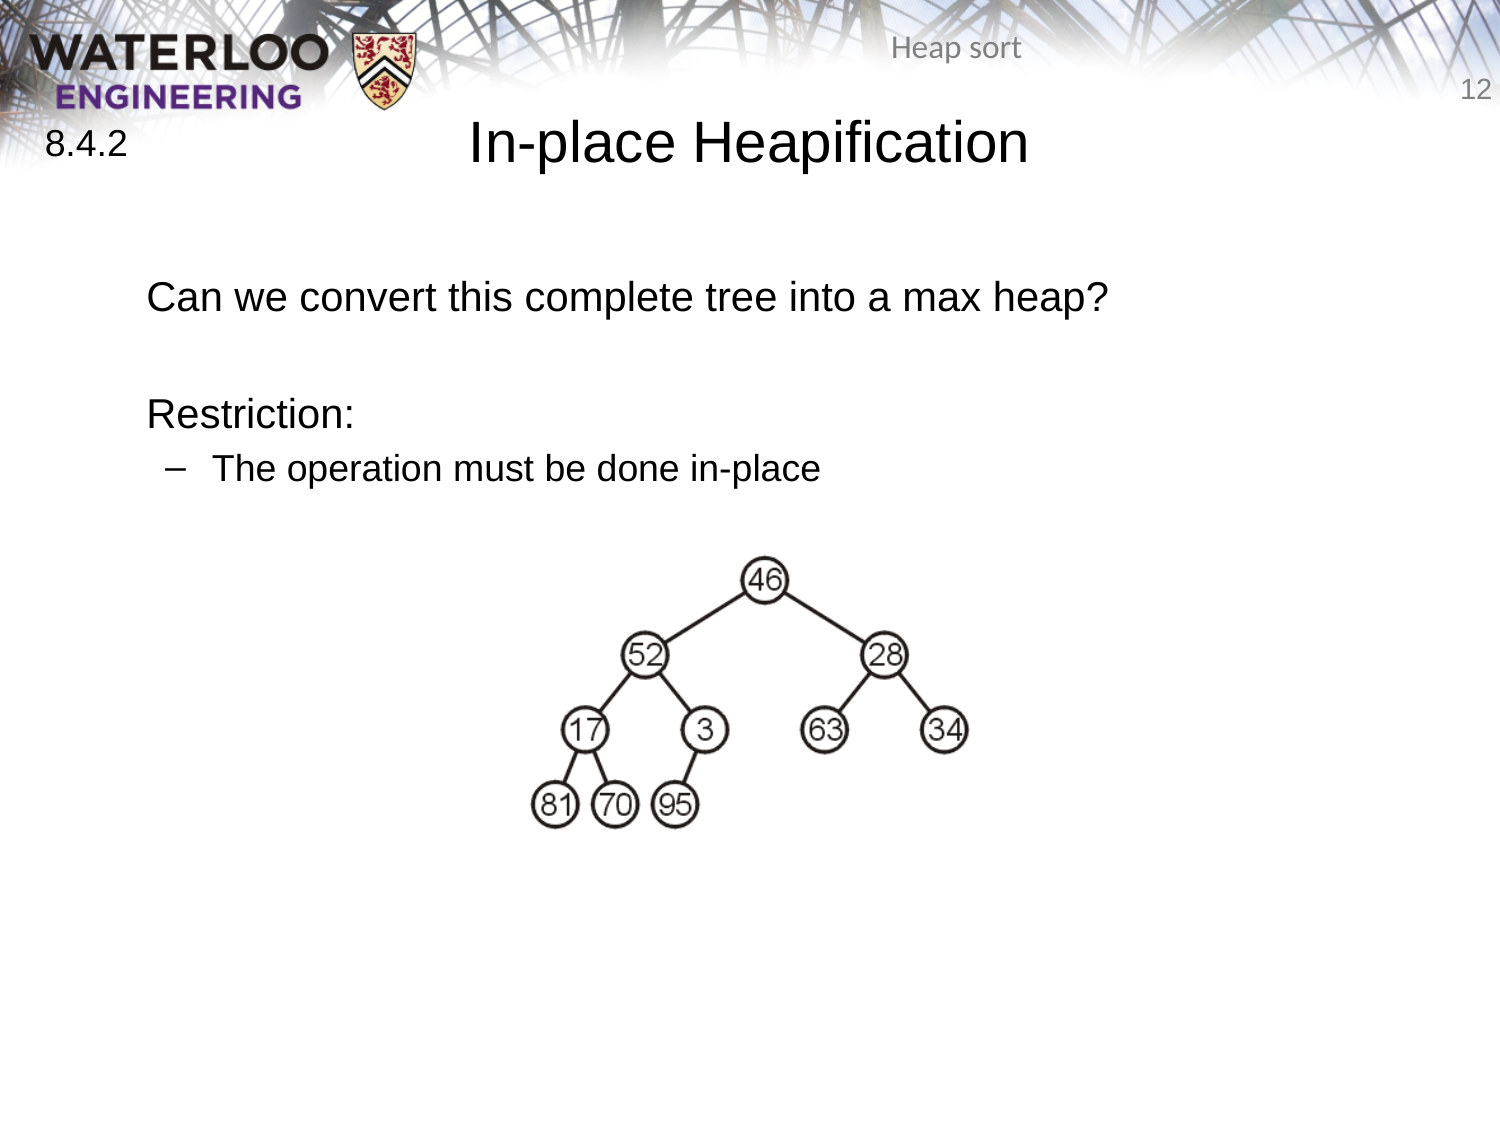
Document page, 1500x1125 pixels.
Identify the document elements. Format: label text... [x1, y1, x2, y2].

text_box 8.4.2 [30, 111, 143, 172]
picture [0, 0, 1500, 1125]
title In-place Heapification [74, 44, 1426, 233]
list Can we convert this complete tree into a max heap? Restriction: The operation must be done in-place [74, 262, 1426, 1006]
